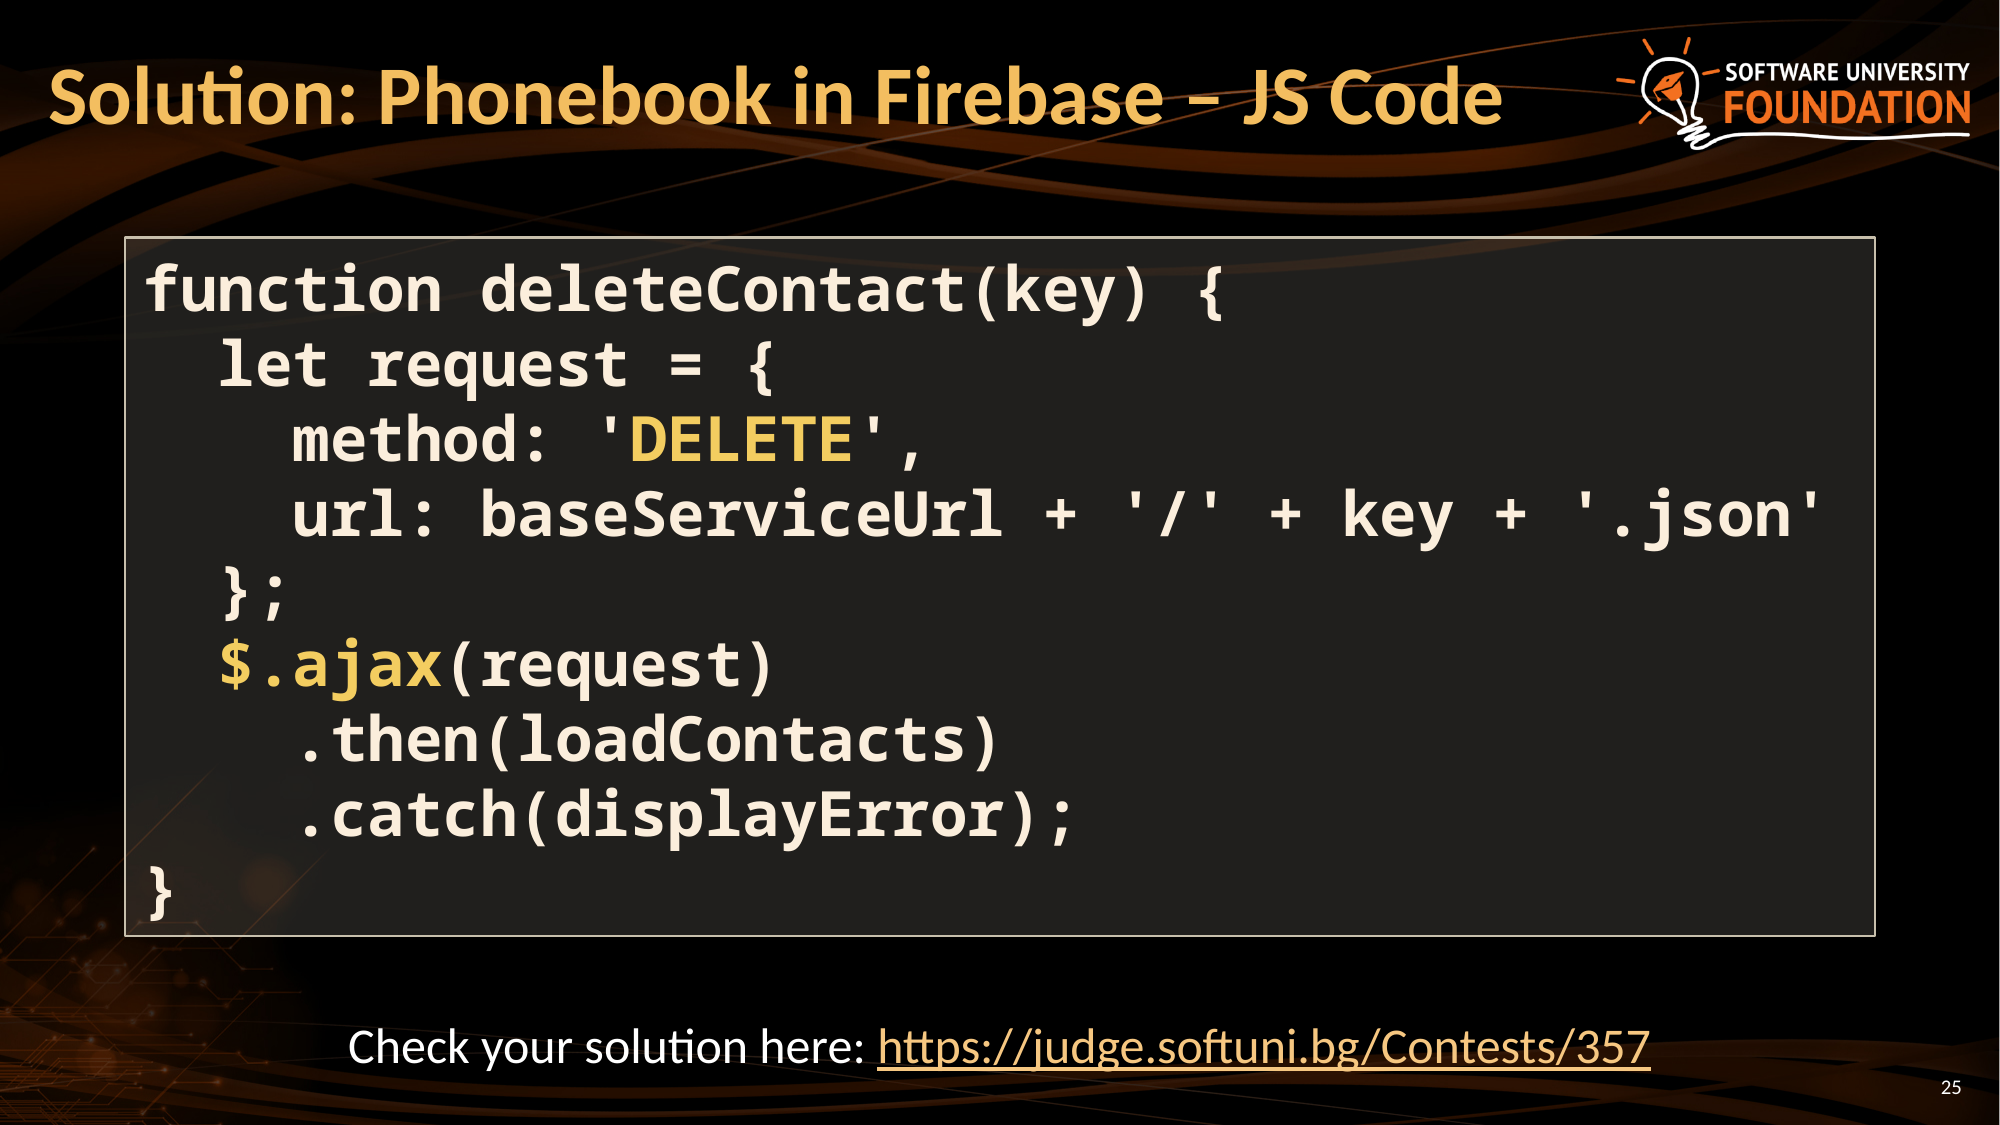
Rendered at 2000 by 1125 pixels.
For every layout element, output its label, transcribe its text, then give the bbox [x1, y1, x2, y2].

text_box function deleteContact(key) { let request = { method: 'DELETE', url: baseServiceUrl + '/' + key + '.json' }; $.ajax(request) .then(loadContacts) .catch(displayError); } [125, 237, 1875, 936]
slide_number 25 [1897, 1070, 1968, 1103]
text_box Check your solution here: https://judge.softuni.bg/Contests/357 [133, 1006, 1866, 1082]
title Solution: Phonebook in Firebase – JS Code [30, 6, 1602, 189]
picture [0, 0, 2000, 1125]
